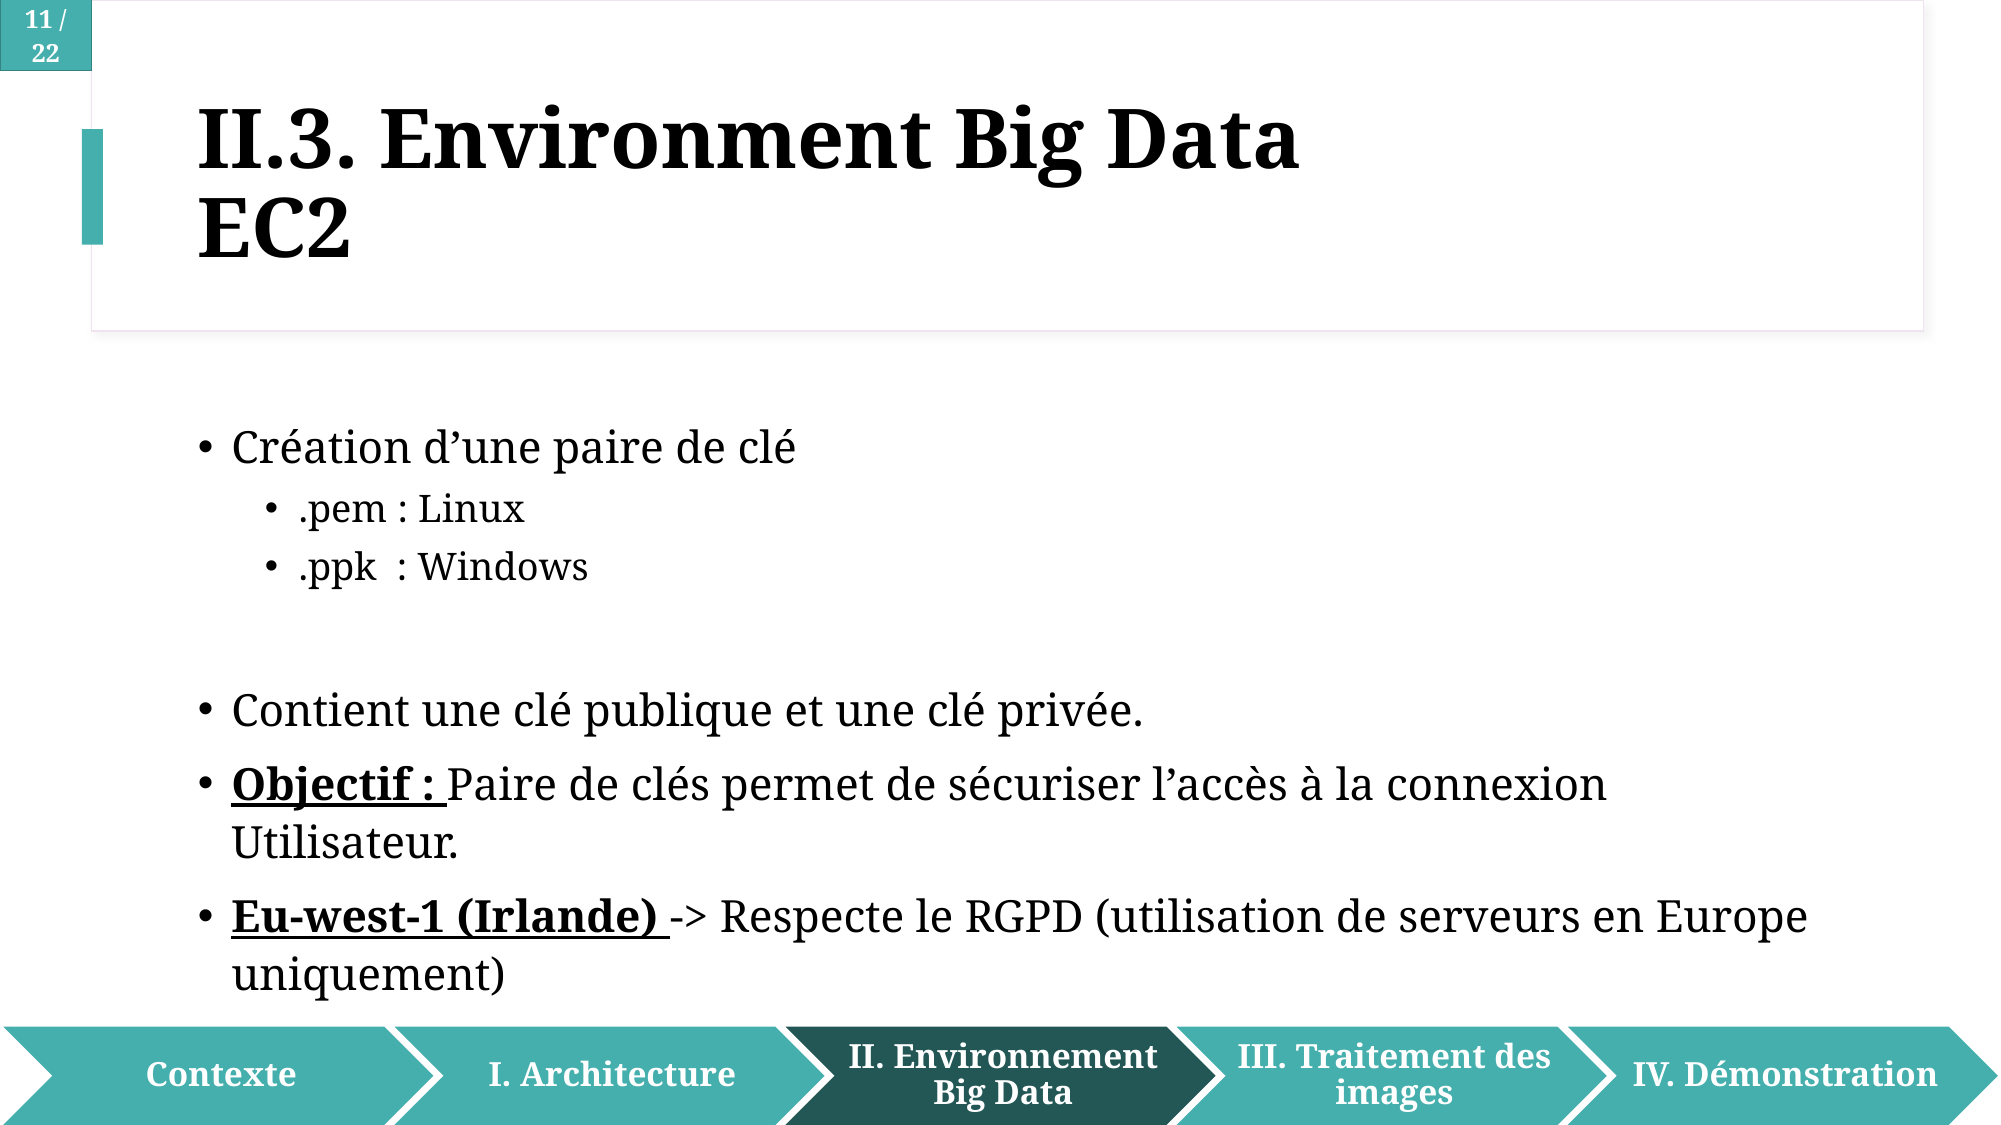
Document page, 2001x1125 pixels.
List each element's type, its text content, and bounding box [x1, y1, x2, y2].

list Création d’une paire de clé .pem : Linux .ppk : Windows Contient une clé publique et une clé privée. Objectif : Paire de clés permet de sécuriser l’accès à la connexion Utilisateur. Eu-west-1 (Irlande) -> Respecte le RGPD (utilisation de serveurs en Europe uniquement) [183, 406, 1851, 1013]
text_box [0, 1025, 2000, 1125]
title II.3. Environment Big Data EC2 [183, 90, 1851, 284]
